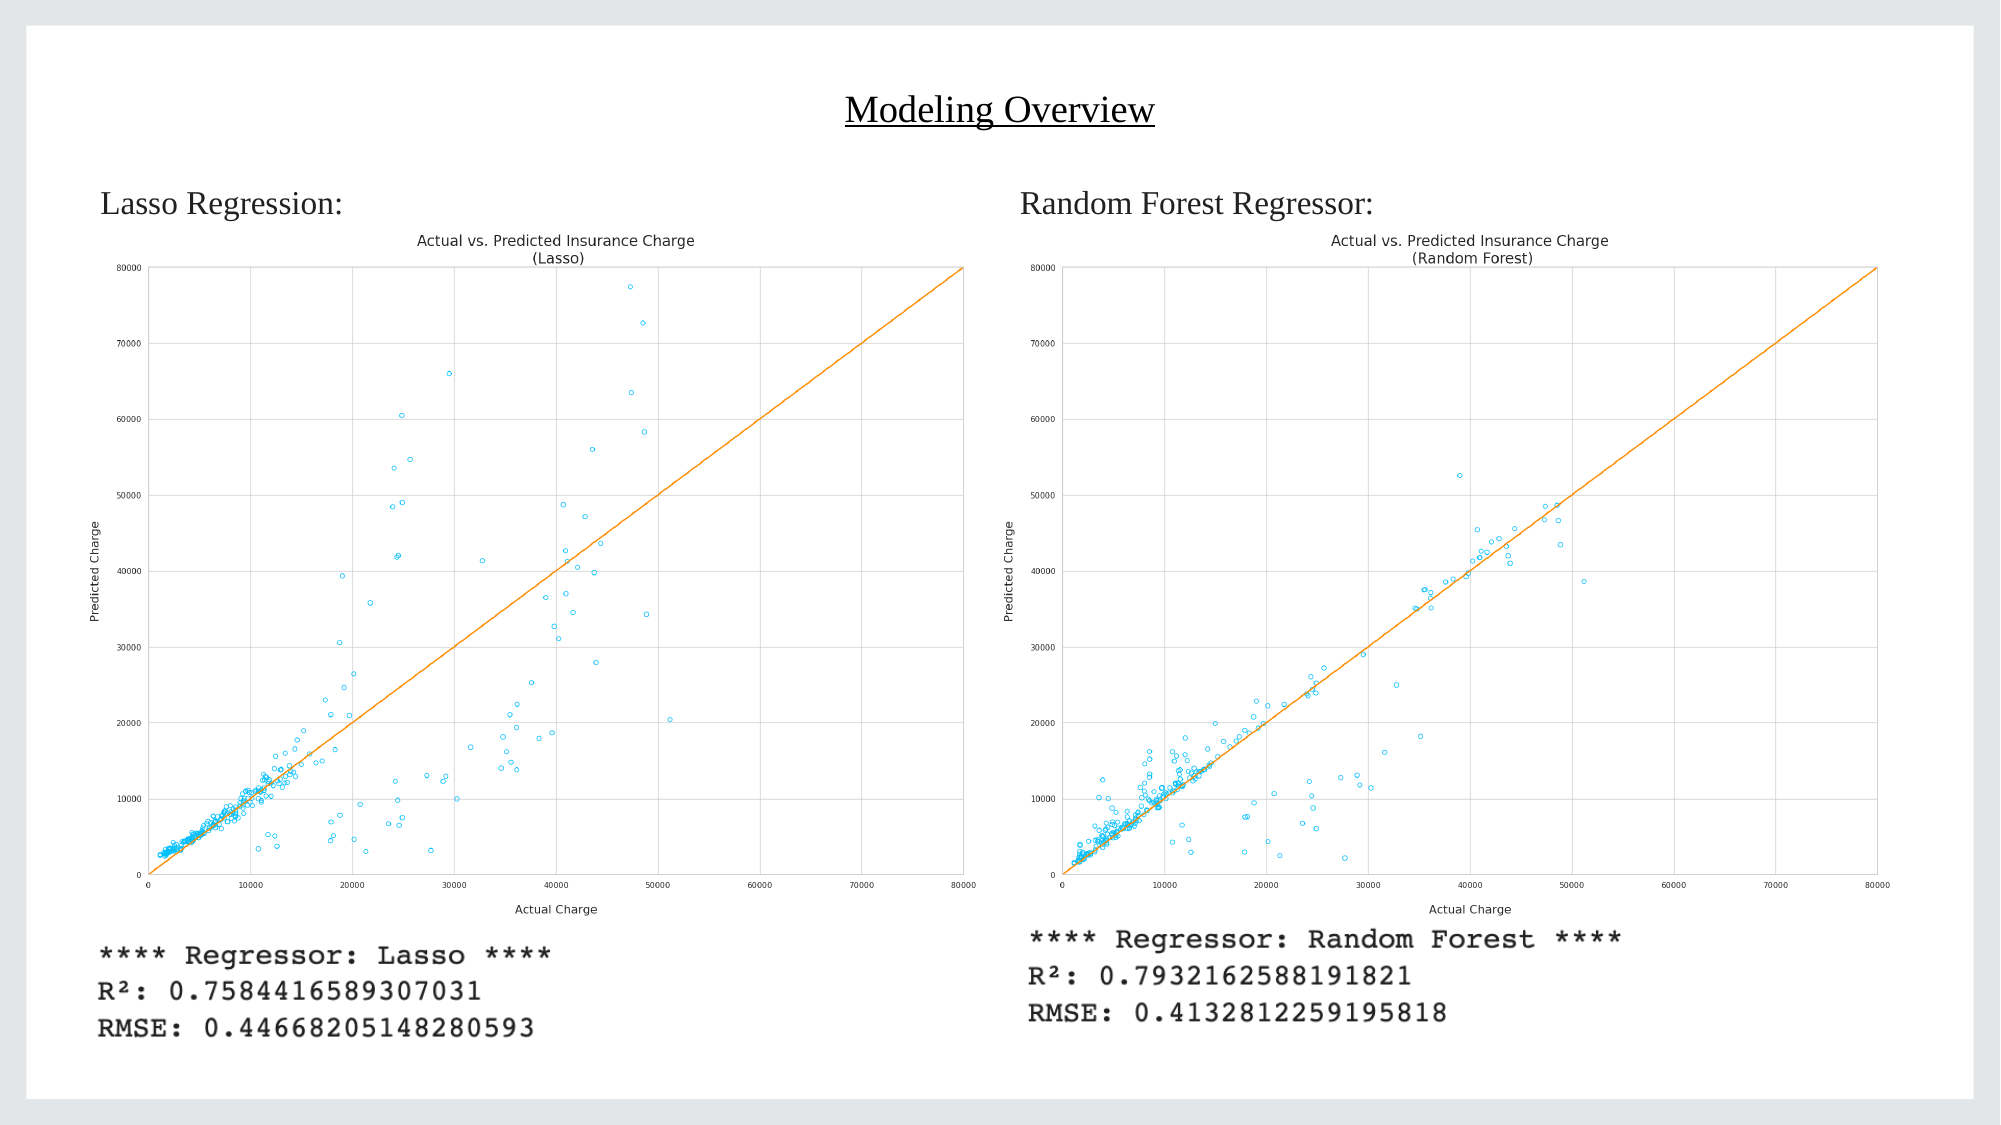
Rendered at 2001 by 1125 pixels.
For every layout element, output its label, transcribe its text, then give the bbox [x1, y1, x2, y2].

text_box Lasso Regression: [85, 173, 450, 229]
picture [85, 927, 596, 1064]
text_box Random Forest Regressor: [1005, 173, 1506, 229]
picture [85, 229, 981, 920]
picture [999, 229, 1895, 1054]
title Modeling Overview [168, 71, 1832, 138]
